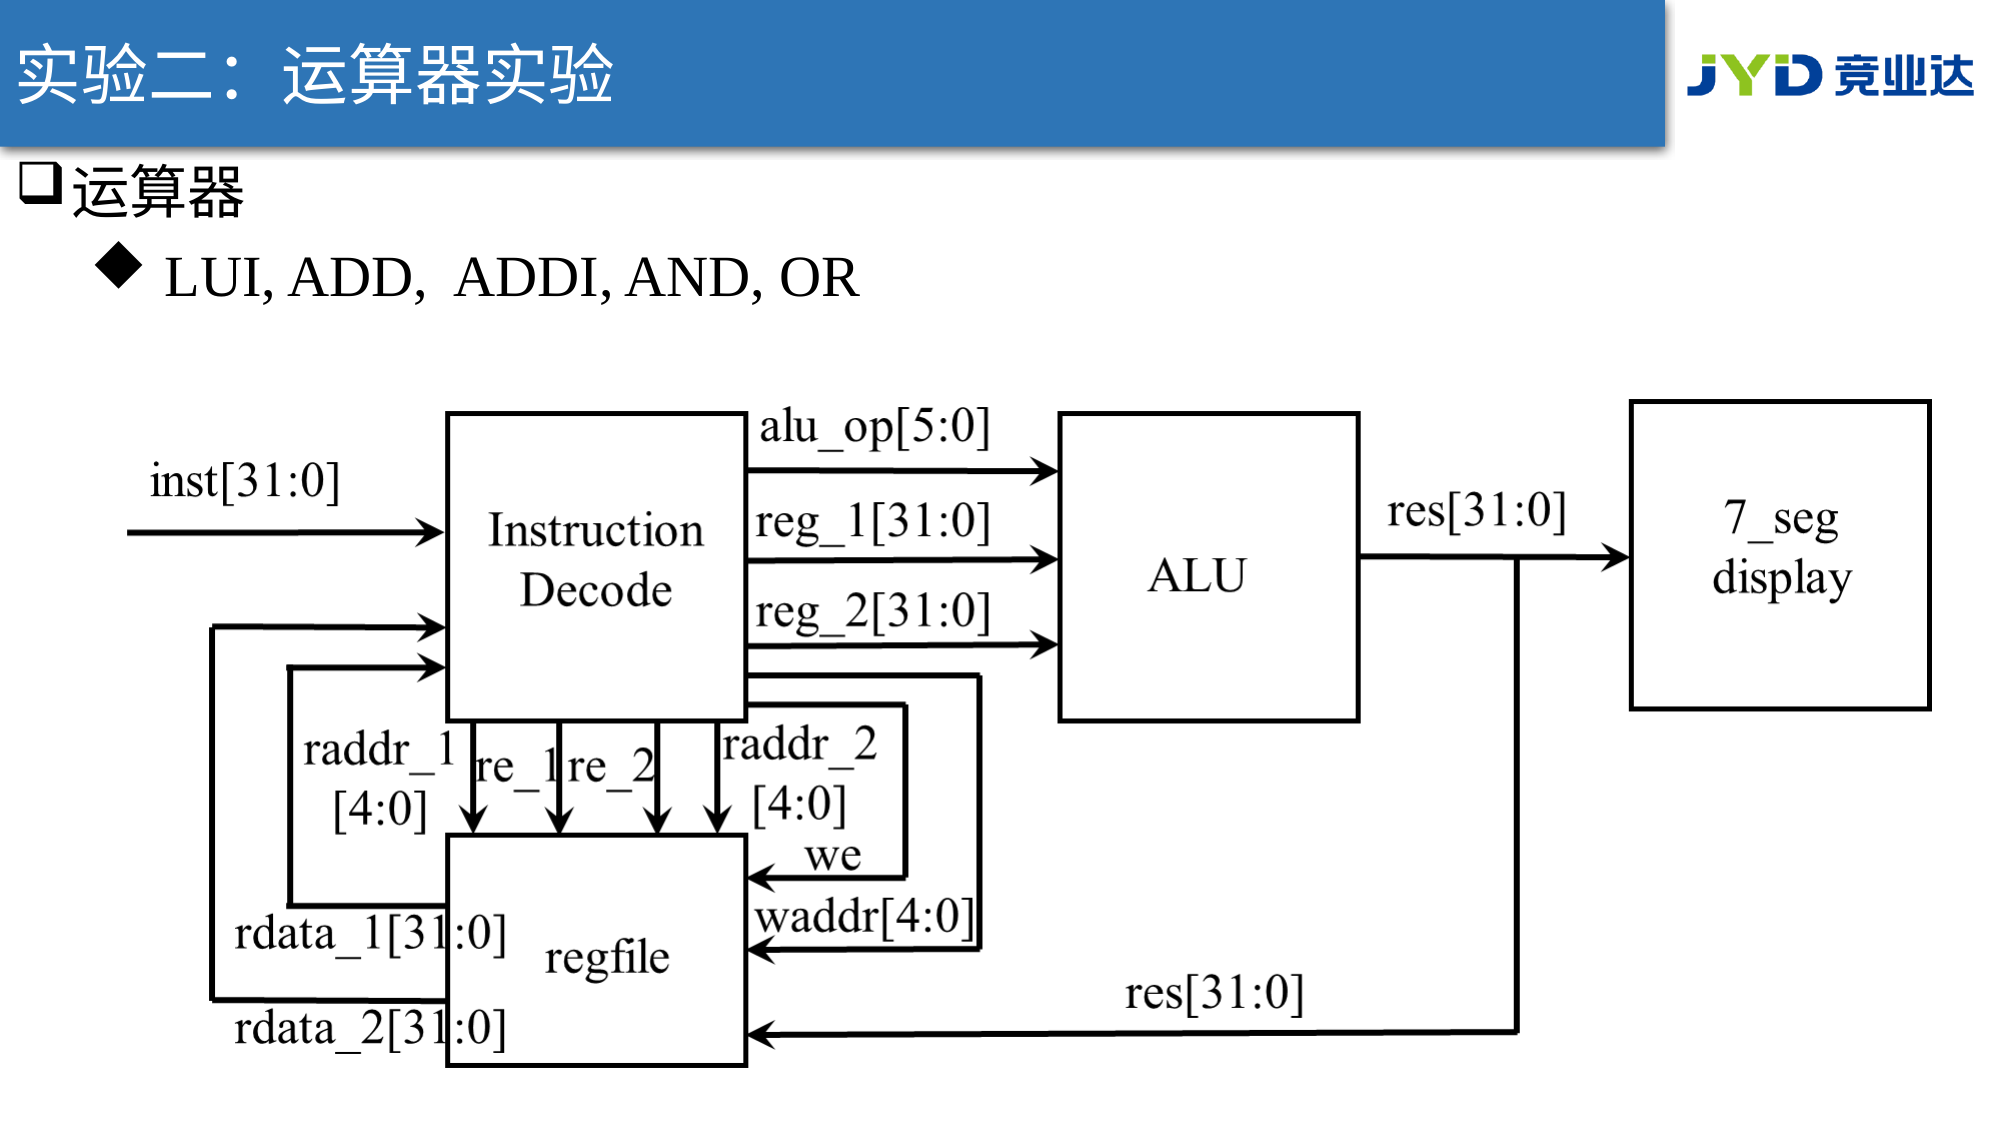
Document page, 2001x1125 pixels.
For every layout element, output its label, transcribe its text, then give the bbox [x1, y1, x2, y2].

text_box 实验二：运算器实验 [0, 0, 1582, 147]
picture [1582, 0, 2000, 147]
text_box 运算器 LUI, ADD, ADDI, AND, OR [0, 147, 1924, 316]
picture [118, 377, 1932, 1086]
